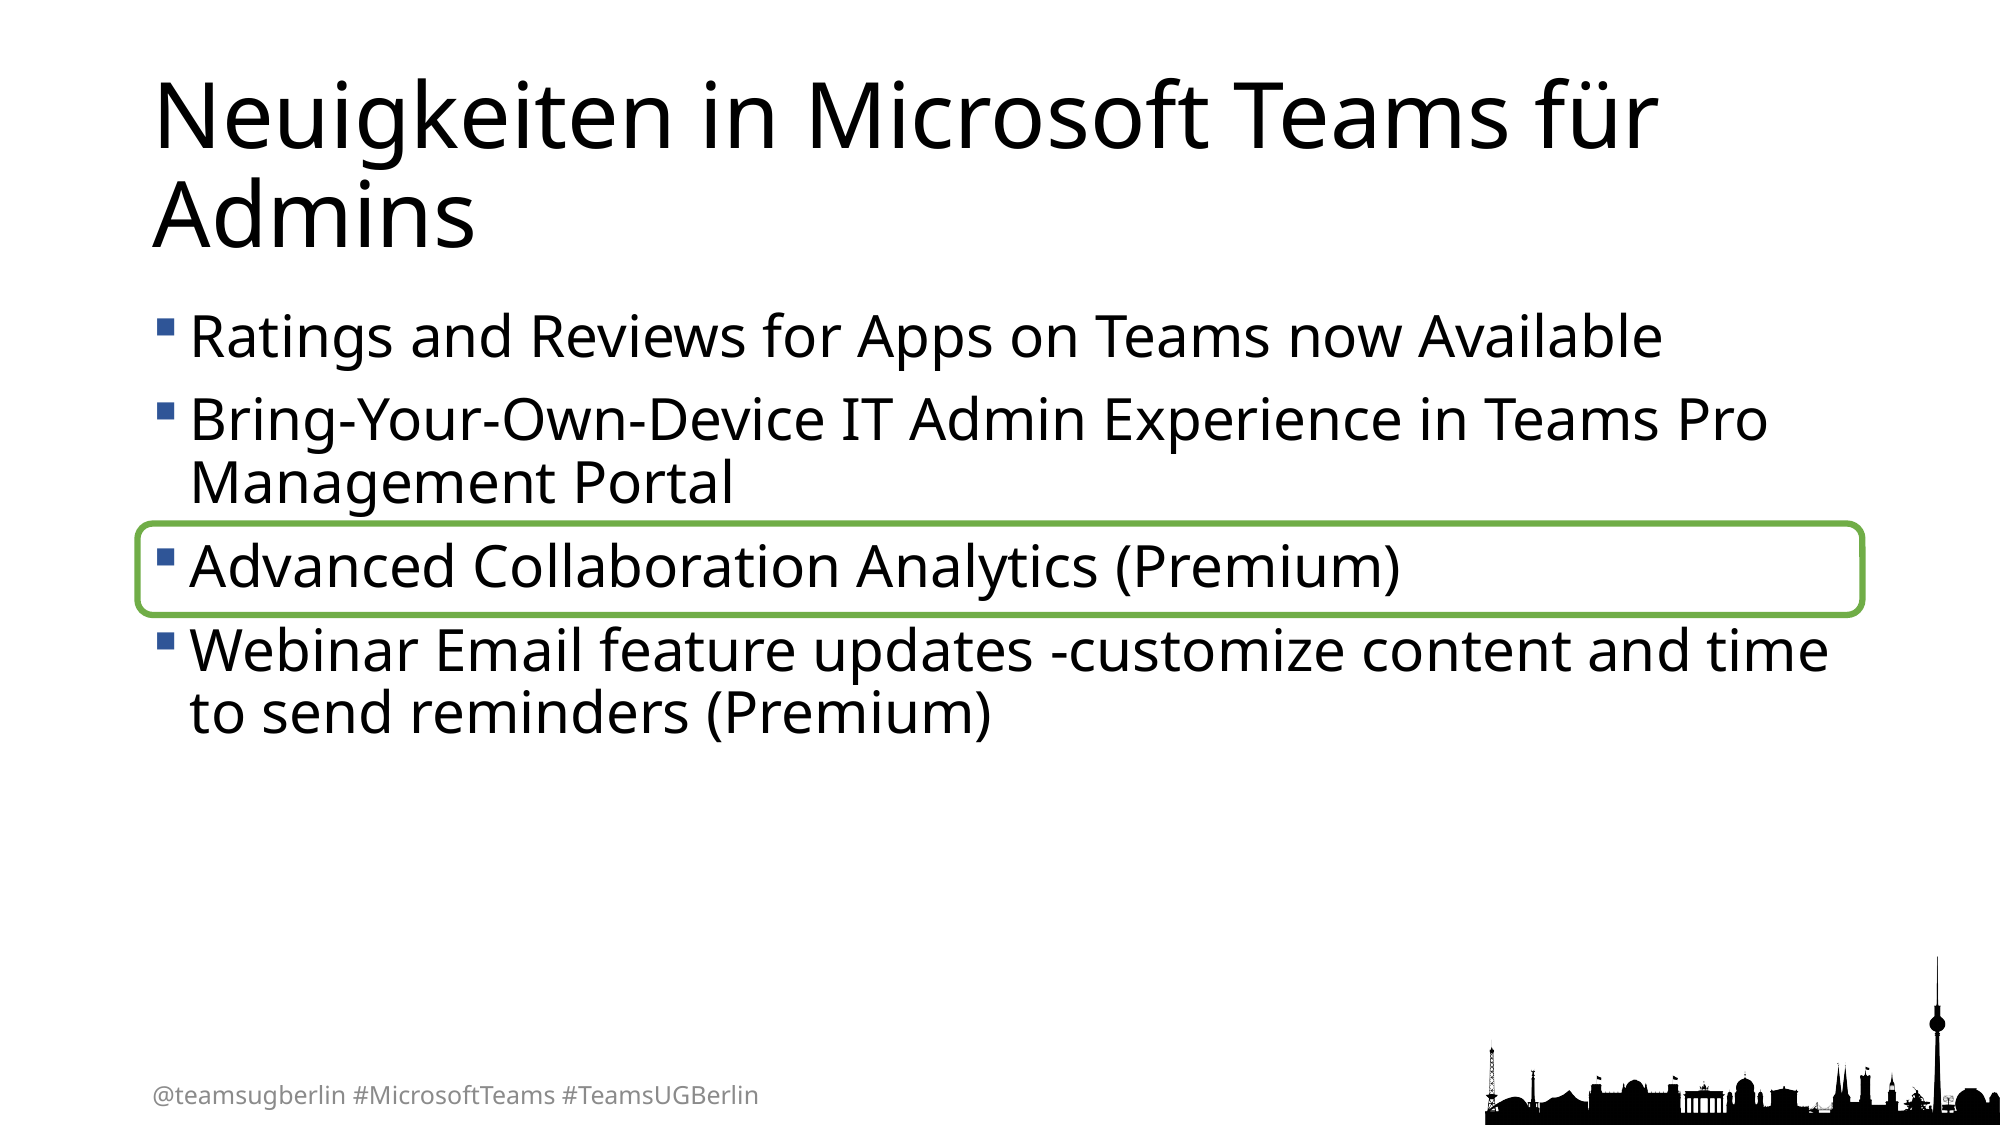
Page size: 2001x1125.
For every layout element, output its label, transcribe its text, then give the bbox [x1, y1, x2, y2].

picture [1880, 914, 2000, 1125]
list Ratings and Reviews for Apps on Teams now Available Bring-Your-Own-Device IT Admin Experience in Teams Pro Management Portal Advanced Collaboration Analytics (Premium) Webinar Email feature updates -customize content and time to send reminders (Premium) [137, 299, 1880, 1125]
title Neuigkeiten in Microsoft Teams für Admins [137, 59, 1863, 278]
text_box [137, 523, 1863, 616]
